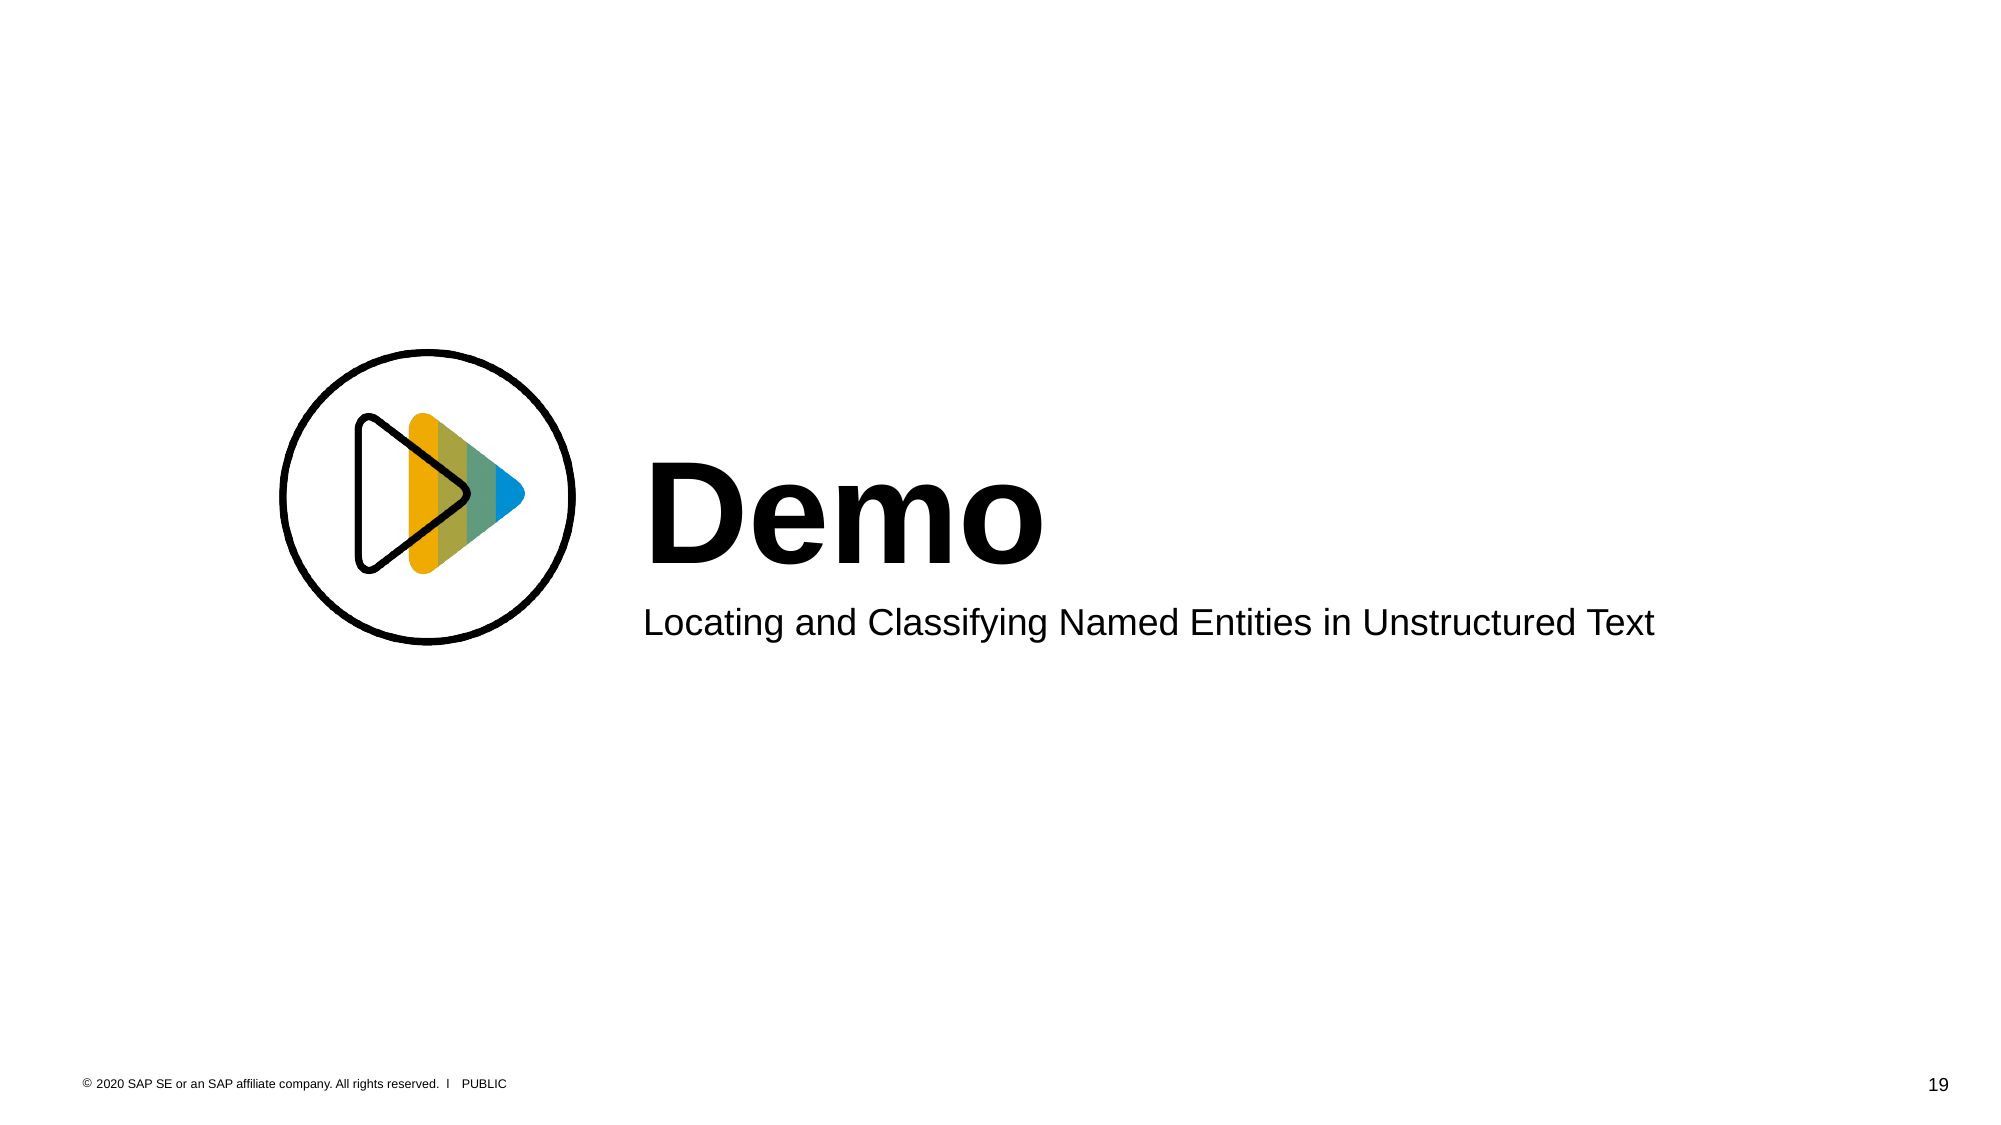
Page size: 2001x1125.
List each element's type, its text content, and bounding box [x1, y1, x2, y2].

title Demo [643, 449, 1349, 561]
subtitle Locating and Classifying Named Entities in Unstructured Text [643, 597, 1757, 669]
picture [202, 272, 668, 738]
